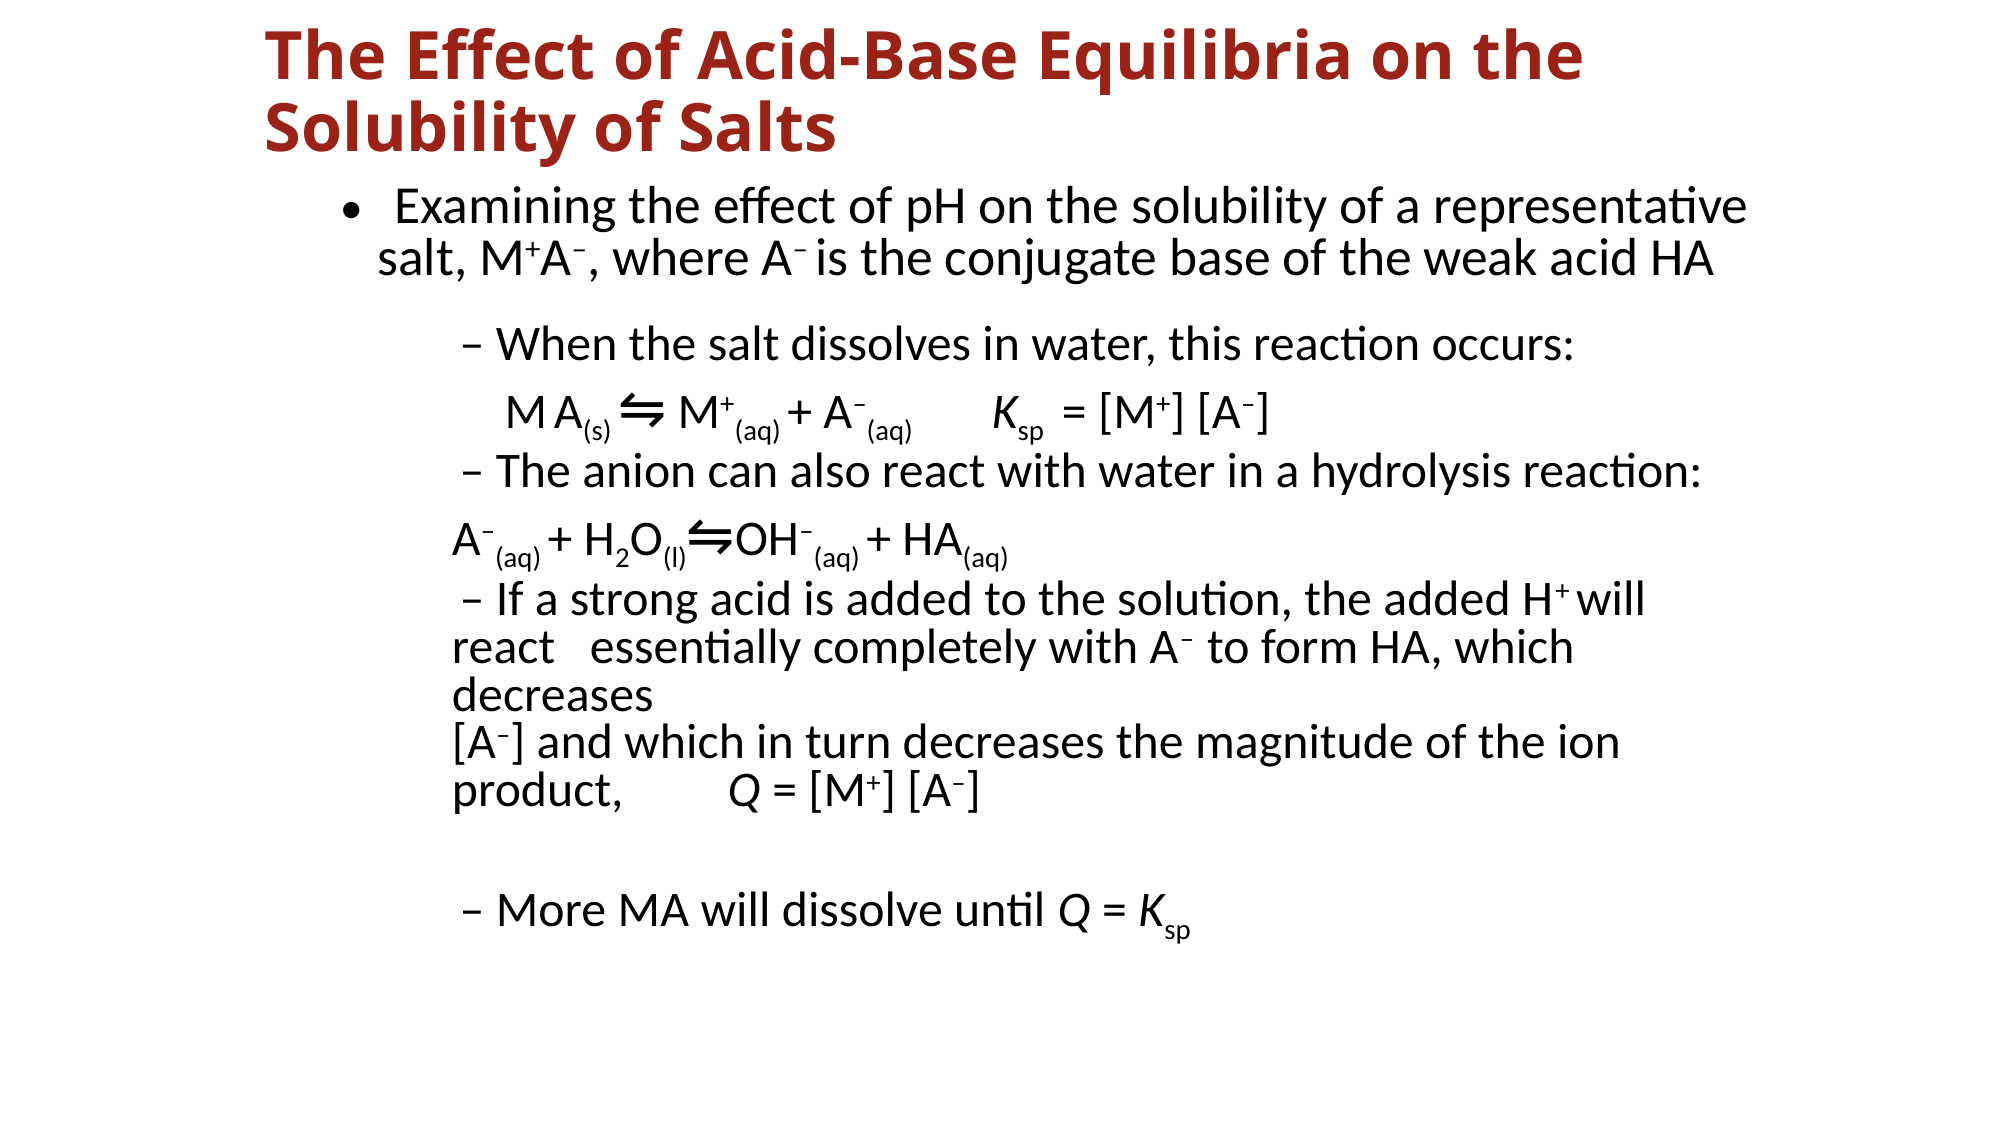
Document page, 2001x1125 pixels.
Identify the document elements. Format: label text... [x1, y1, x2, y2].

title The Effect of Acid-Base Equilibria on the Solubility of Salts [249, 0, 1883, 188]
list • Examining the effect of pH on the solubility of a representative salt, M+A–, where A– is the conjugate base of the weak acid HA – When the salt dissolves in water, this reaction occurs: M A(s) ⇋ M+(aq) + A–(aq) Ksp = [M+] [A–] – The anion can also react with water in a hydrolysis reaction: A–(aq) + H2O(l)⇋OH–(aq) + HA(aq) – If a strong acid is added to the solution, the added H+ will react essentially completely with A– to form HA, which decreases [A–] and which in turn decreases the magnitude of the ion product, Q = [M+] [A–] – More MA will dissolve until Q = Ksp [324, 174, 1771, 1072]
